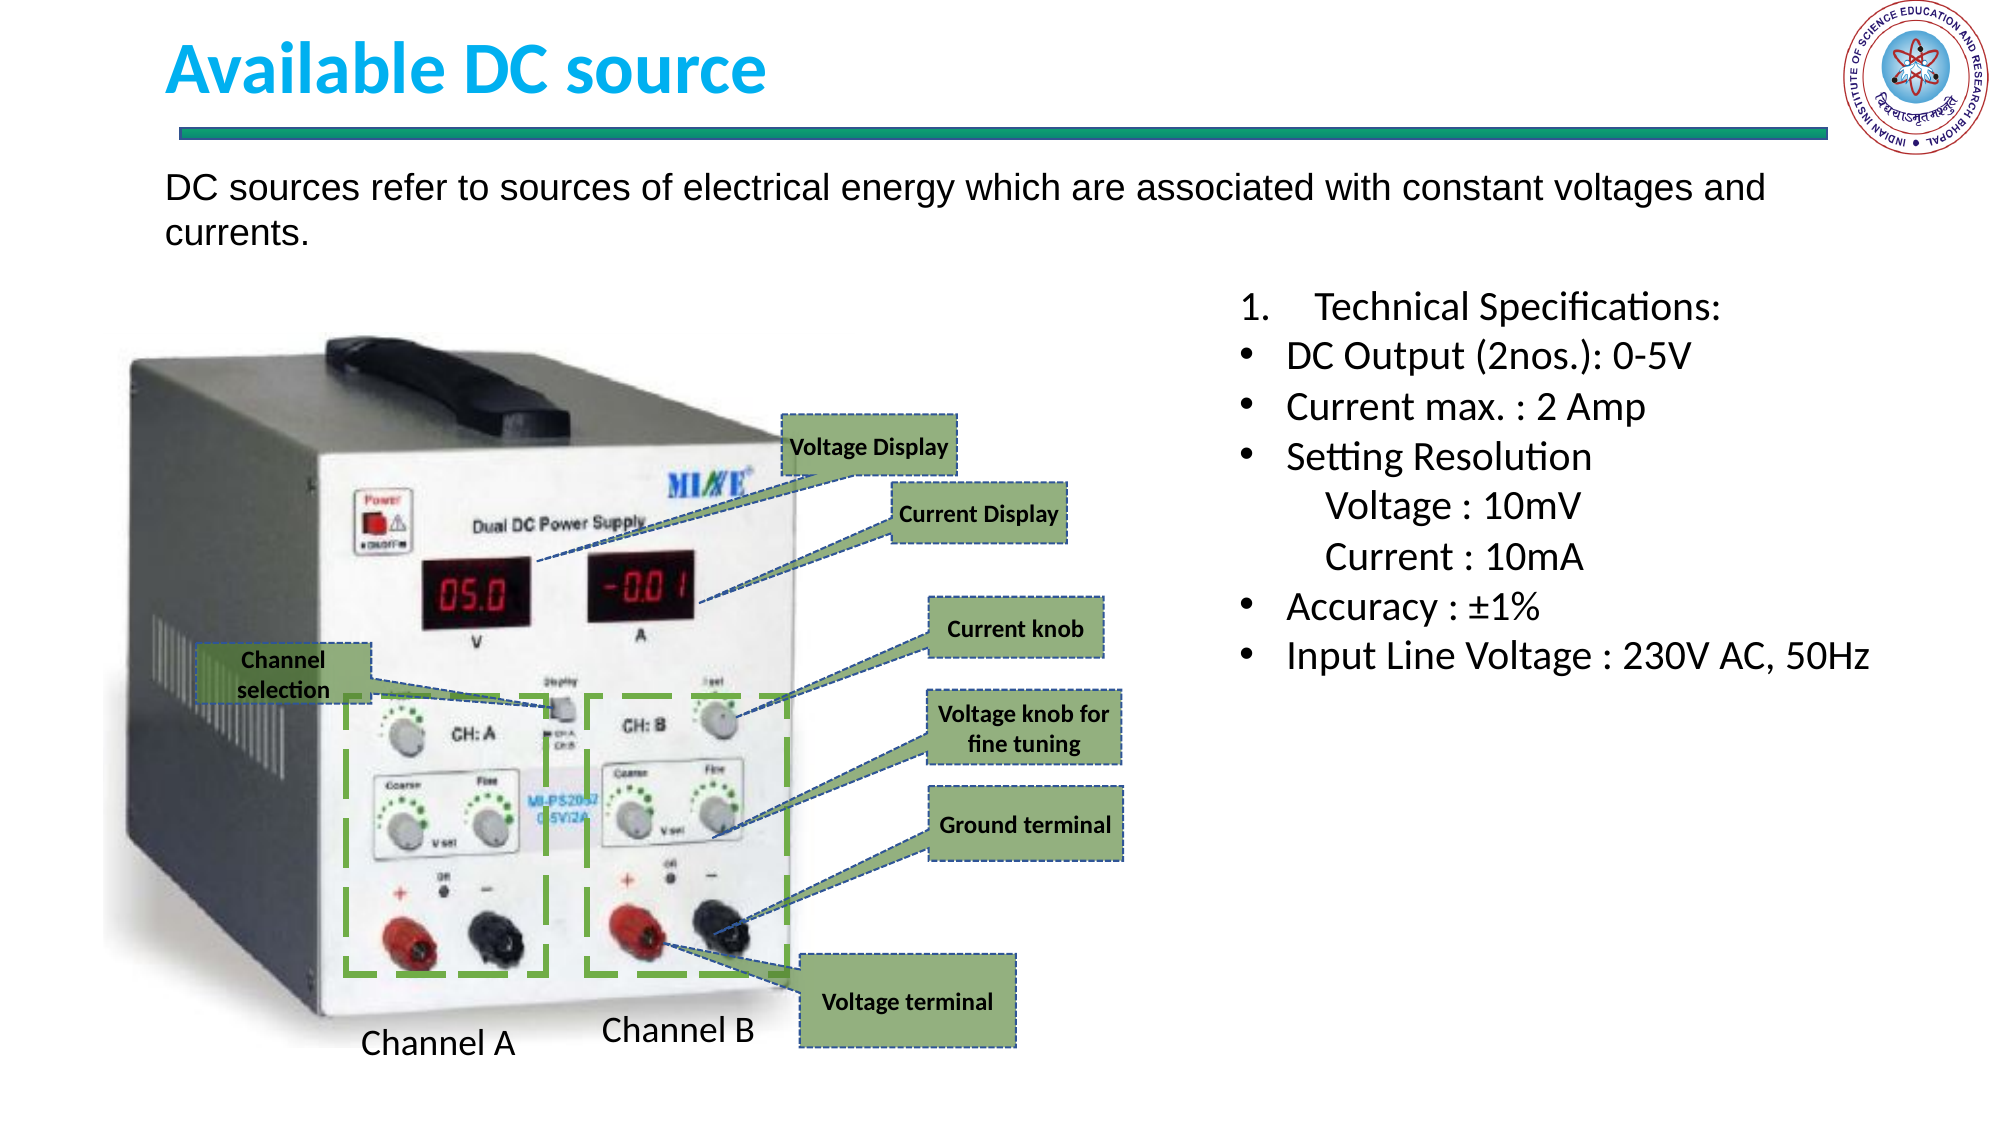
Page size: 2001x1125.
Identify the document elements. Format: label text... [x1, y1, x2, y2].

text_box Voltage terminal [855, 952, 1017, 1049]
picture [1837, 0, 2000, 156]
text_box Ground terminal [855, 785, 1125, 879]
title Available DC source [150, 15, 875, 123]
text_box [103, 332, 855, 1071]
text_box Voltage Display [855, 413, 958, 477]
text_box Current knob [855, 595, 1105, 676]
text_box Voltage knob for fine tuning [855, 688, 1123, 782]
text_box Technical Specifications: DC Output (2nos.): 0-5V Current max. : 2 Amp Setting Resolution Voltage : 10mV Current : 10mA Accuracy : ±1% Input Line Voltage : 230V AC, 50Hz [1224, 270, 1903, 686]
text_box Current Display [855, 481, 1068, 548]
text_box DC sources refer to sources of electrical energy which are associated with constant voltages and currents. [150, 155, 1851, 260]
